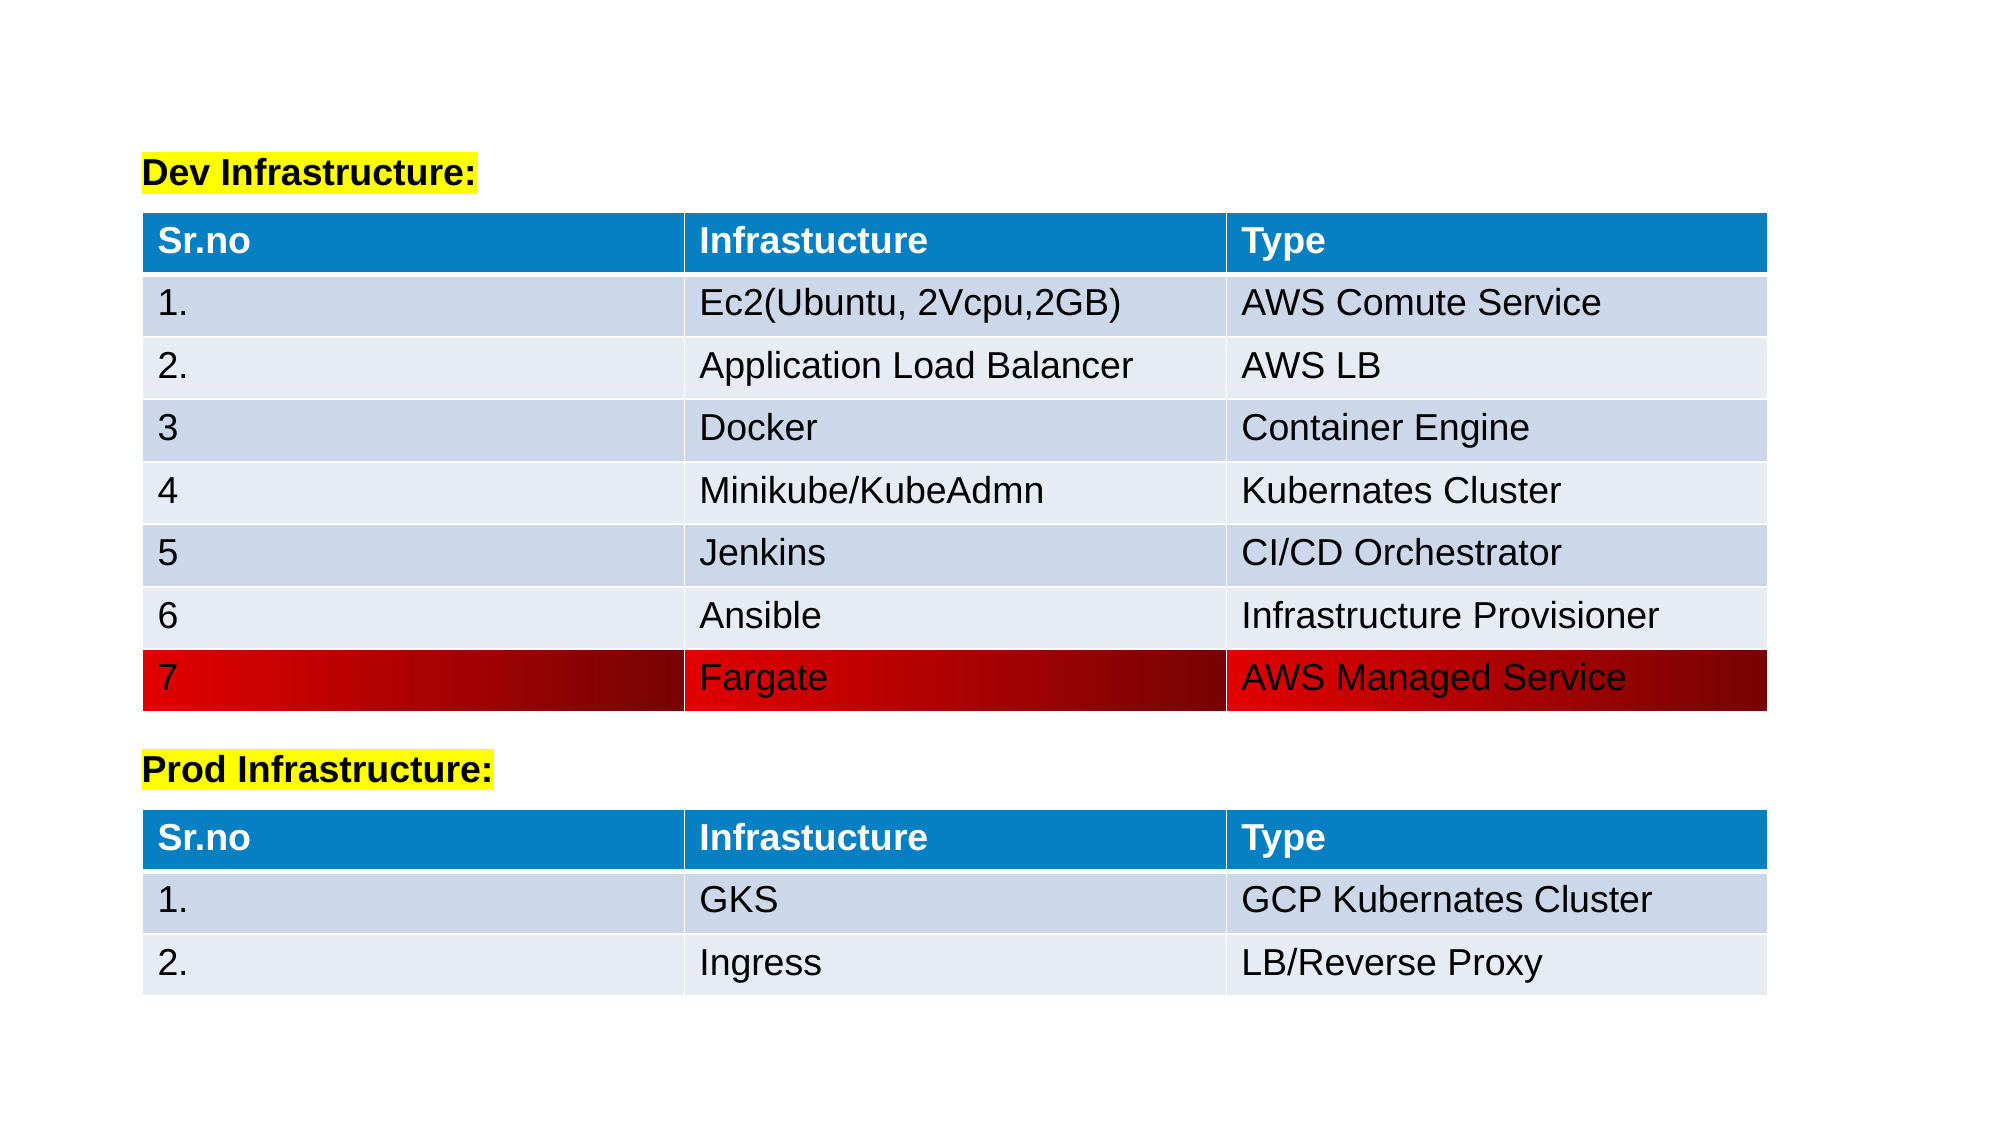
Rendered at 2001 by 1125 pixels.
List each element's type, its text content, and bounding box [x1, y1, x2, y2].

table_cell 5 [143, 525, 684, 586]
table_header Infrastucture [685, 810, 1226, 869]
table_cell Ingress [685, 935, 1226, 995]
table_cell 4 [143, 463, 684, 523]
table_cell AWS LB [1227, 338, 1767, 398]
table_cell Ansible [685, 588, 1226, 648]
table_cell CI/CD Orchestrator [1227, 525, 1767, 586]
table_cell 3 [143, 400, 684, 461]
table_cell 2. [143, 935, 684, 995]
table_cell Infrastructure Provisioner [1227, 588, 1767, 648]
table_cell Ec2(Ubuntu, 2Vcpu,2GB) [685, 277, 1226, 336]
table_cell 2. [143, 338, 684, 398]
table_cell GCP Kubernates Cluster [1227, 874, 1767, 933]
table_cell 7 [143, 650, 684, 711]
table_cell GKS [685, 874, 1226, 933]
table_cell Jenkins [685, 525, 1226, 586]
table_cell AWS Comute Service [1227, 277, 1767, 336]
table_header Sr.no [143, 810, 684, 869]
table_cell 1. [143, 277, 684, 336]
table_header Infrastucture [685, 213, 1226, 272]
table_header Type [1227, 810, 1767, 869]
text_box Prod Infrastructure: [126, 737, 537, 798]
table_cell AWS Managed Service [1227, 650, 1767, 711]
table_header Type [1227, 213, 1767, 272]
table_cell Docker [685, 400, 1226, 461]
table_cell 1. [143, 874, 684, 933]
table_cell Minikube/KubeAdmn [685, 463, 1226, 523]
table_cell 6 [143, 588, 684, 648]
table_cell LB/Reverse Proxy [1227, 935, 1767, 995]
table_cell Fargate [685, 650, 1226, 711]
text_box Dev Infrastructure: [126, 140, 537, 201]
table_header Sr.no [143, 213, 684, 272]
table_cell Container Engine [1227, 400, 1767, 461]
table_cell Application Load Balancer [685, 338, 1226, 398]
table_cell Kubernates Cluster [1227, 463, 1767, 523]
